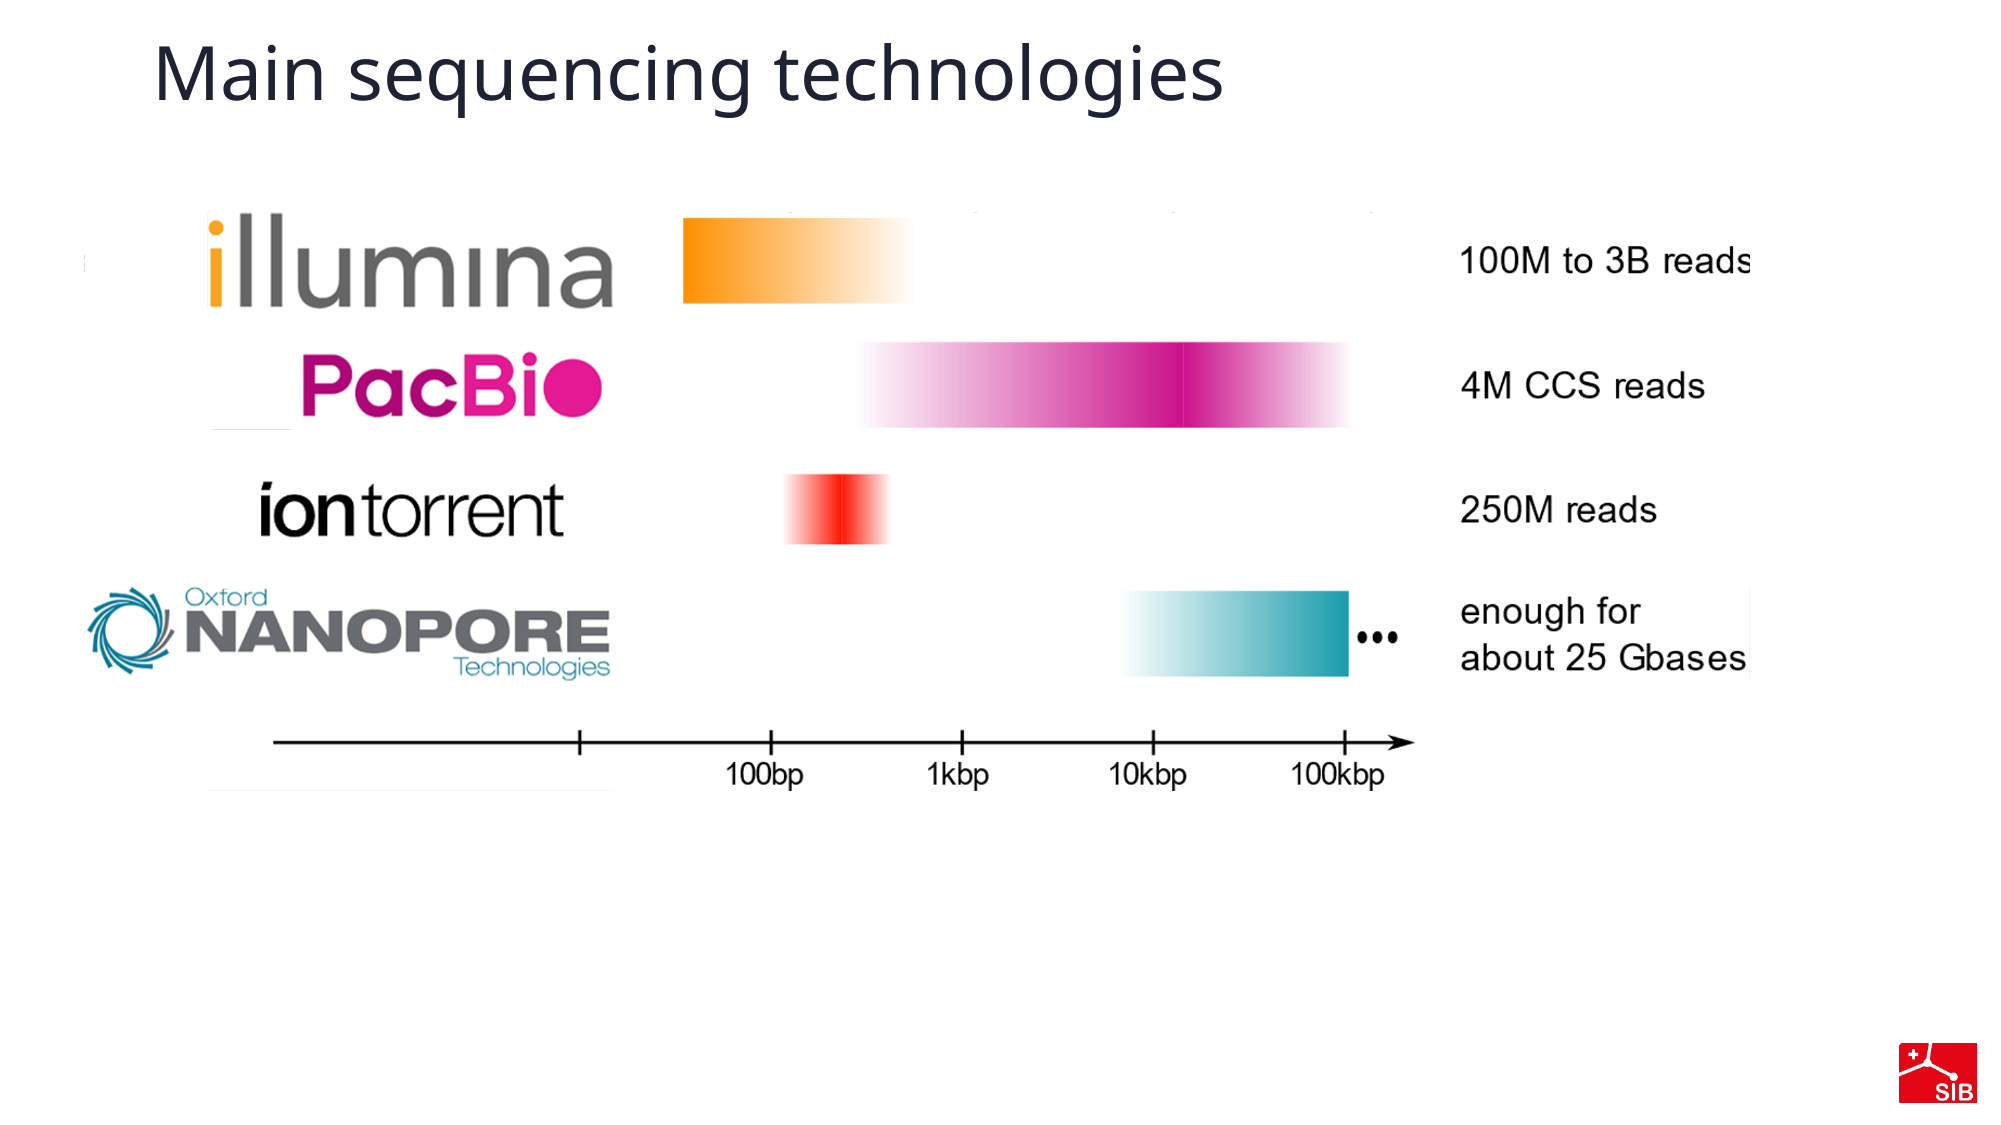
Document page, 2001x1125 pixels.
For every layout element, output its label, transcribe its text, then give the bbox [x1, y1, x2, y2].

title Main sequencing technologies [137, 42, 1863, 117]
picture [84, 212, 1750, 791]
